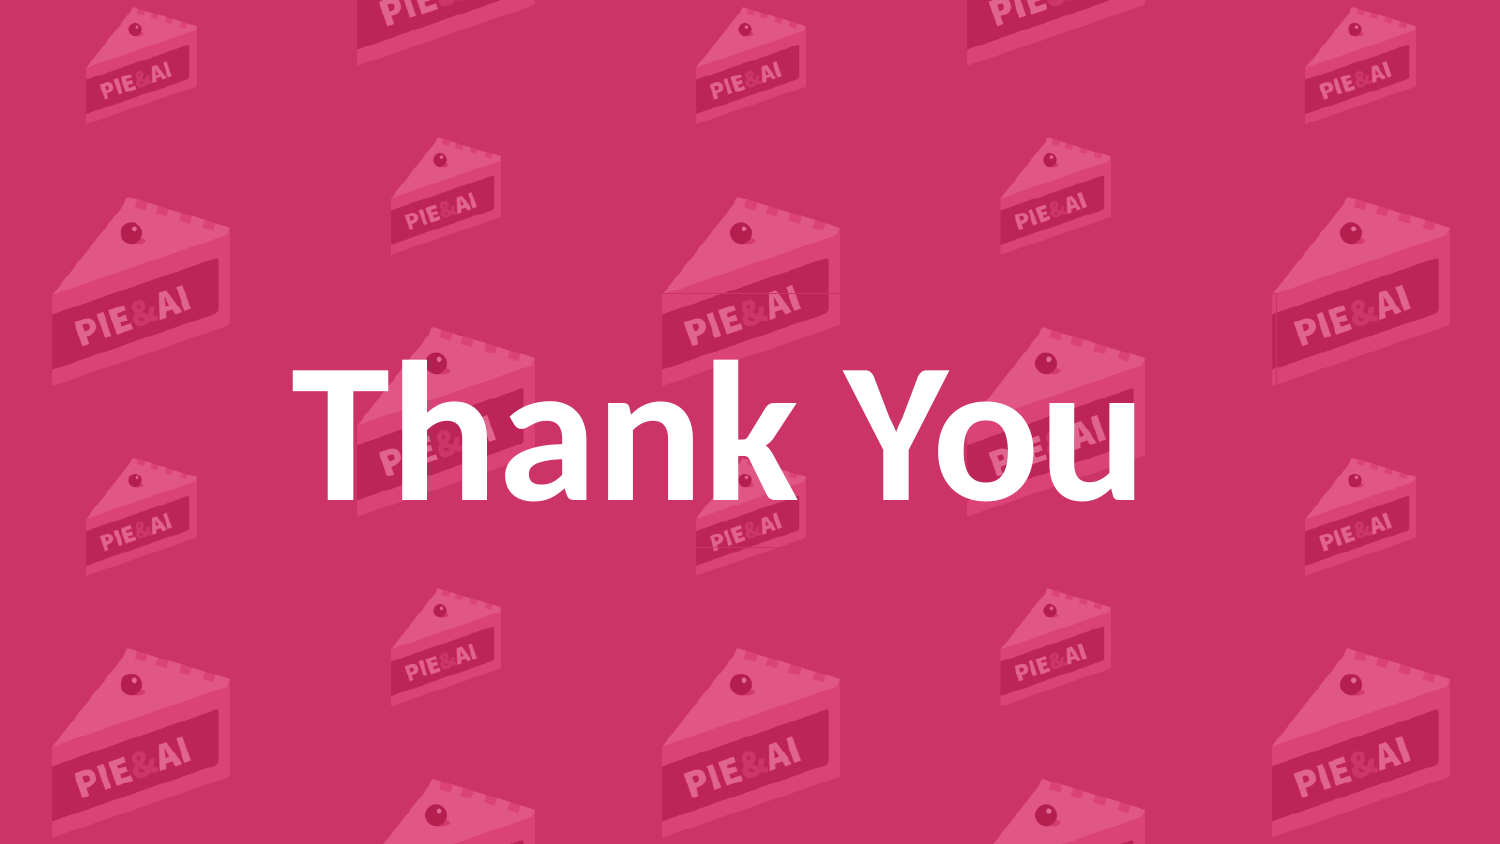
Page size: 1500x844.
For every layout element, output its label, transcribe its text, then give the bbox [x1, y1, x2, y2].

text_box Thank You [277, 293, 1277, 548]
picture [0, 0, 1500, 844]
